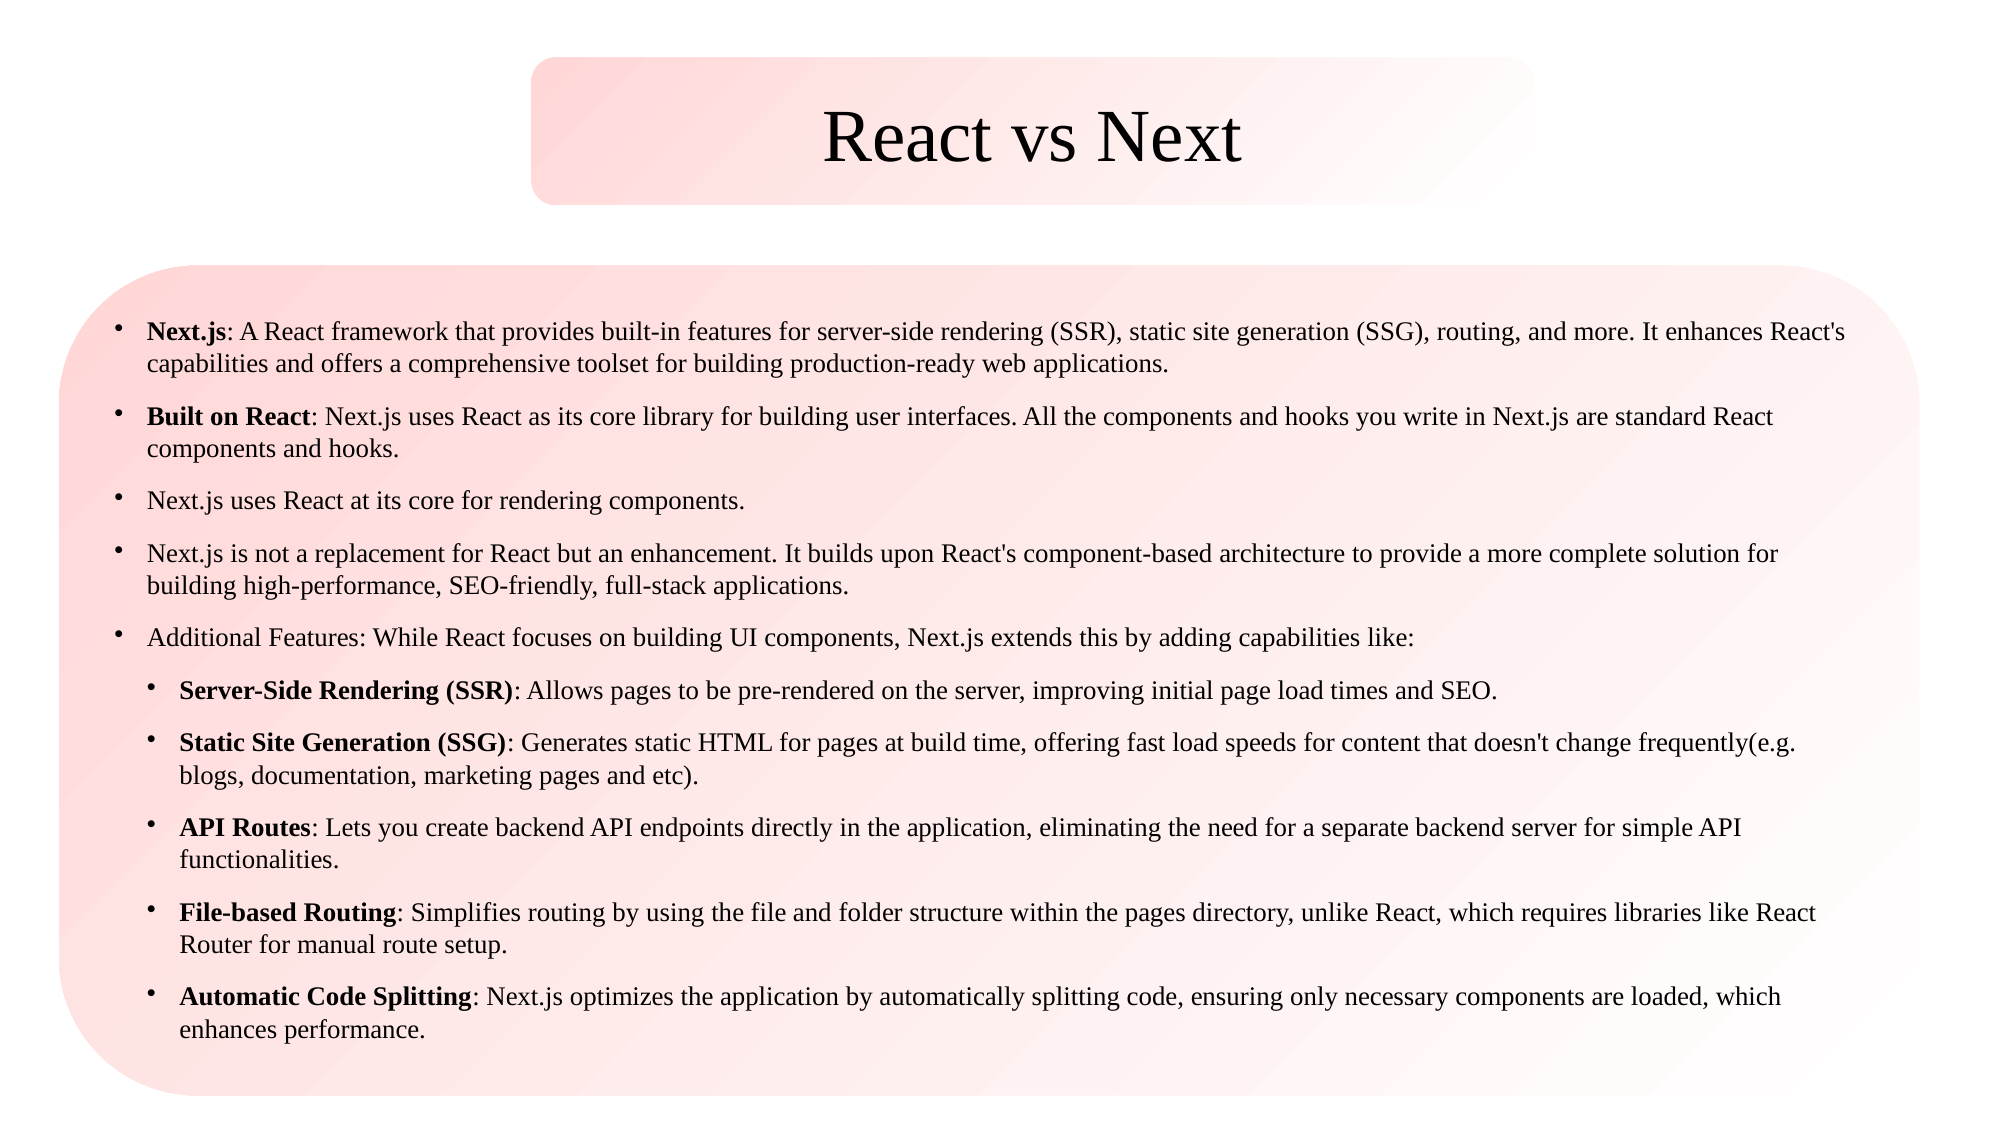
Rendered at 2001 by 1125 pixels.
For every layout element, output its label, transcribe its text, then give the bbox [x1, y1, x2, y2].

text_box React vs Next [531, 57, 1534, 205]
text_box Next.js: A React framework that provides built-in features for server-side rendering (SSR), static site generation (SSG), routing, and more. It enhances React's capabilities and offers a comprehensive toolset for building production-ready web applications. Built on React: Next.js uses React as its core library for building user interfaces. All the components and hooks you write in Next.js are standard React components and hooks. Next.js uses React at its core for rendering components. Next.js is not a replacement for React but an enhancement. It builds upon React's component-based architecture to provide a more complete solution for building high-performance, SEO-friendly, full-stack applications. Additional Features: While React focuses on building UI components, Next.js extends this by adding capabilities like: Server-Side Rendering (SSR): Allows pages to be pre-rendered on the server, improving initial page load times and SEO. Static Site Generation (SSG): Generates static HTML for pages at build time, offering fast load speeds for content that doesn't change frequently(e.g. blogs, documentation, marketing pages and etc). API Routes: Lets you create backend API endpoints directly in the application, eliminating the need for a separate backend server for simple API functionalities. File-based Routing: Simplifies routing by using the file and folder structure within the pages directory, unlike React, which requires libraries like React Router for manual route setup. Automatic Code Splitting: Next.js optimizes the application by automatically splitting code, ensuring only necessary components are loaded, which enhances performance. [58, 265, 1920, 1096]
